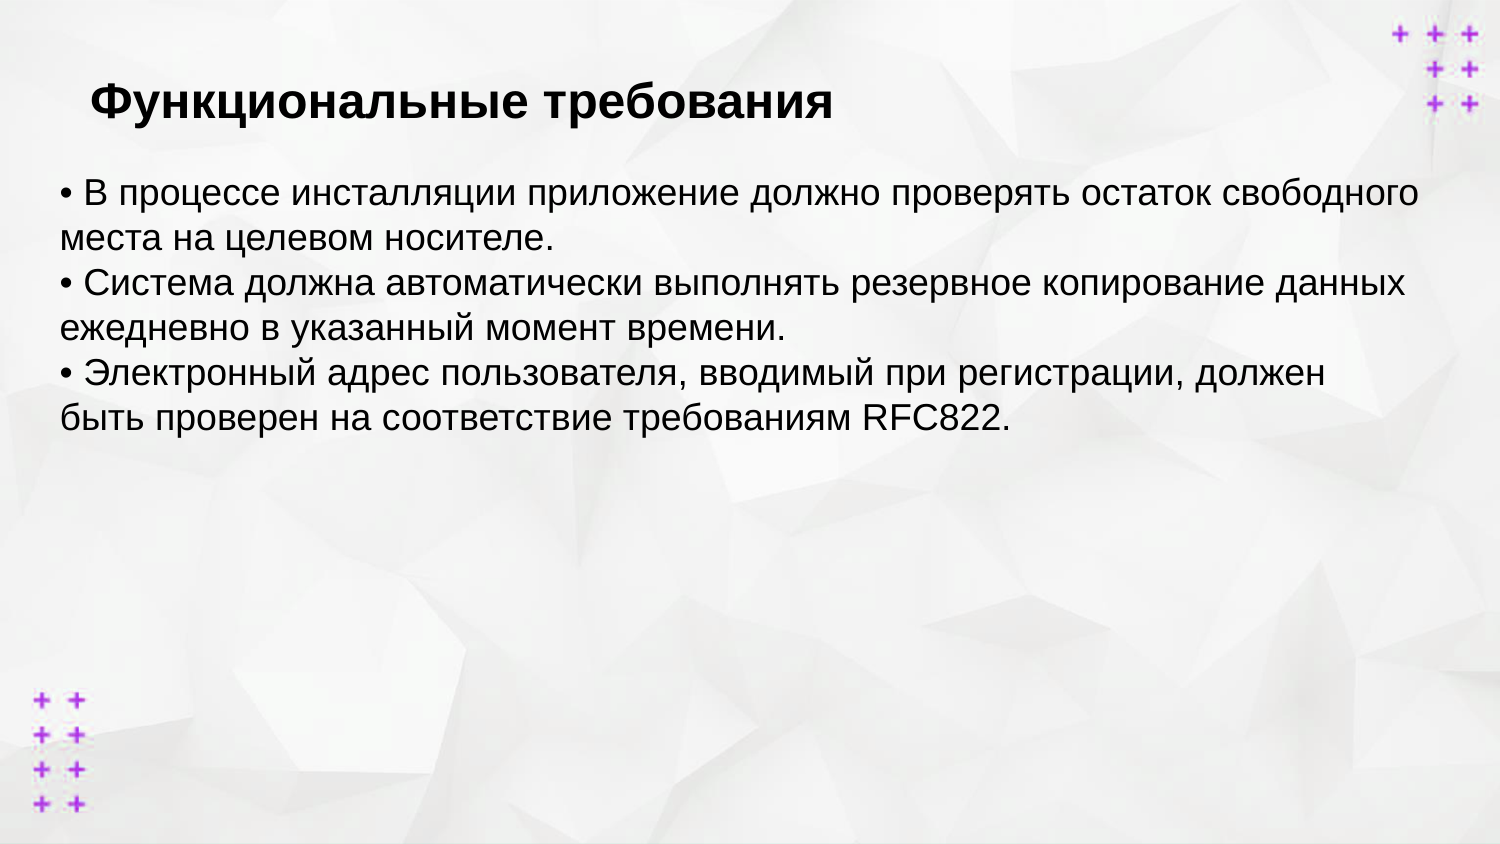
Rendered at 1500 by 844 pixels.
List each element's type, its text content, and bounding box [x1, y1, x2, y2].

text_box Функциональные требования [75, 61, 850, 137]
picture [0, 0, 1500, 844]
text_box • В процессе инсталляции приложение должно проверять остаток свободного места на целевом носителе. • Система должна автоматически выполнять резервное копирование данных ежедневно в указанный момент времени. • Электронный адрес пользователя, вводимый при регистрации, должен быть проверен на соответствие требованиям RFC822. [44, 160, 1452, 446]
text_box [44, 61, 1434, 160]
